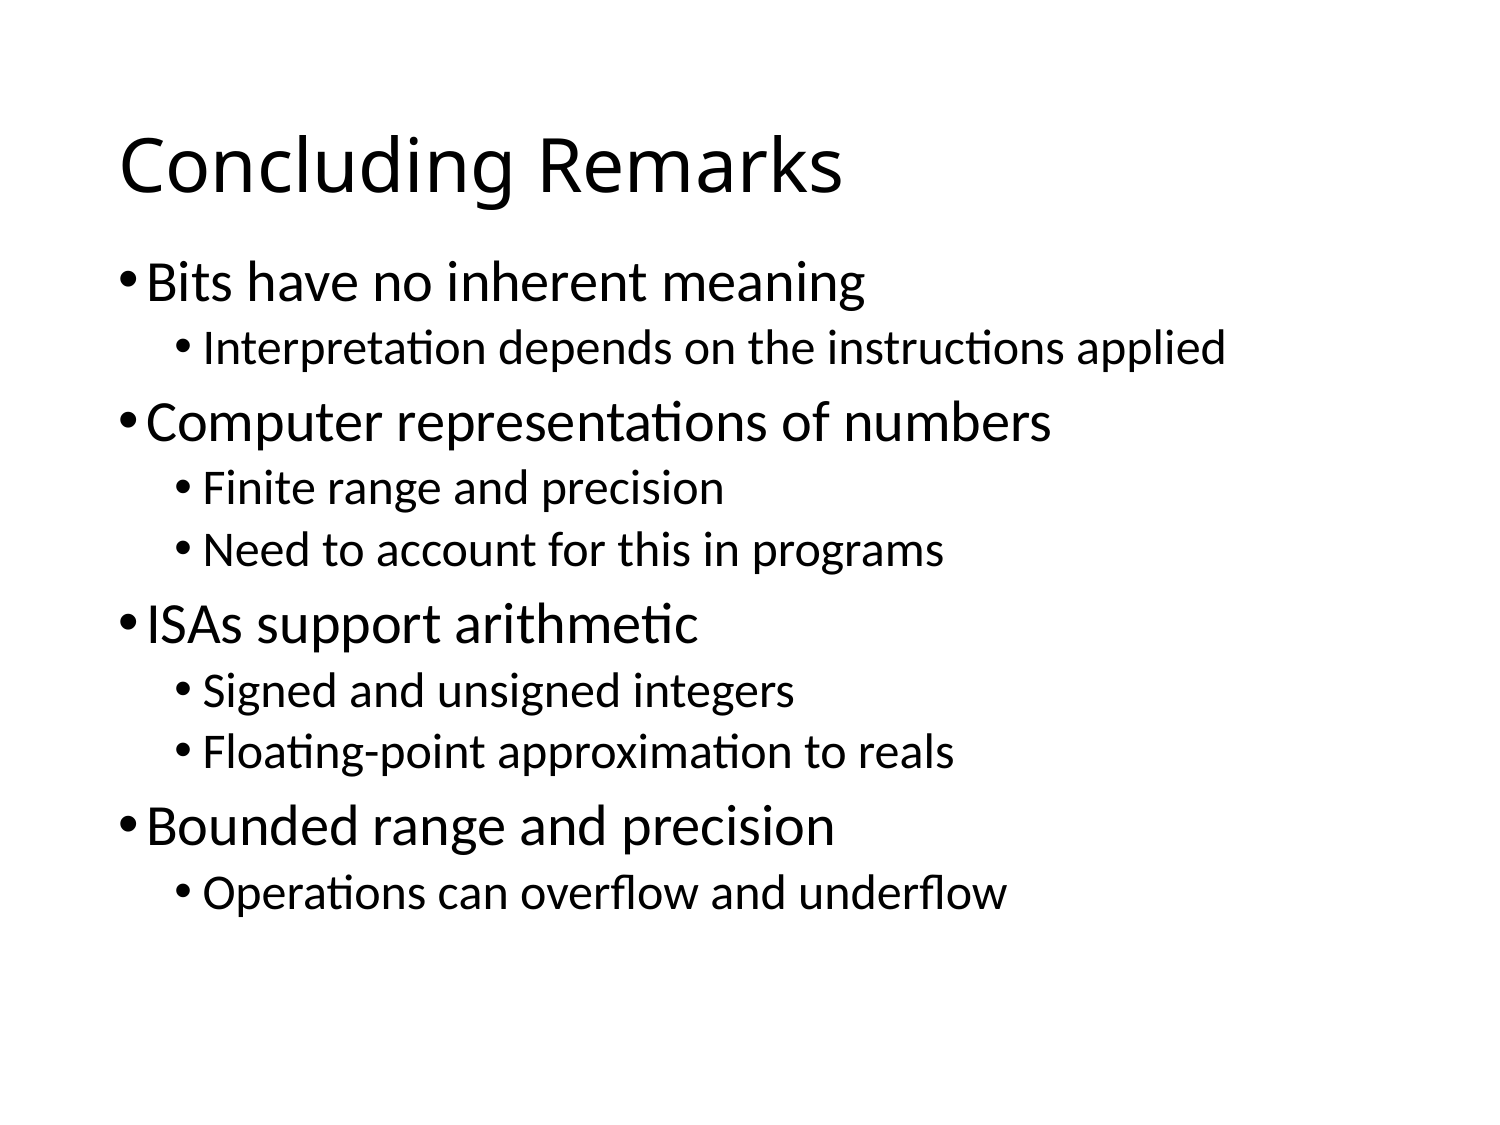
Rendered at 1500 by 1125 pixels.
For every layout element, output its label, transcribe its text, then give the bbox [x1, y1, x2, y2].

title Concluding Remarks [103, 59, 1397, 243]
list Bits have no inherent meaning Interpretation depends on the instructions applied Computer representations of numbers Finite range and precision Need to account for this in programs ISAs support arithmetic Signed and unsigned integers Floating-point approximation to reals Bounded range and precision Operations can overflow and underflow [103, 243, 1397, 1014]
